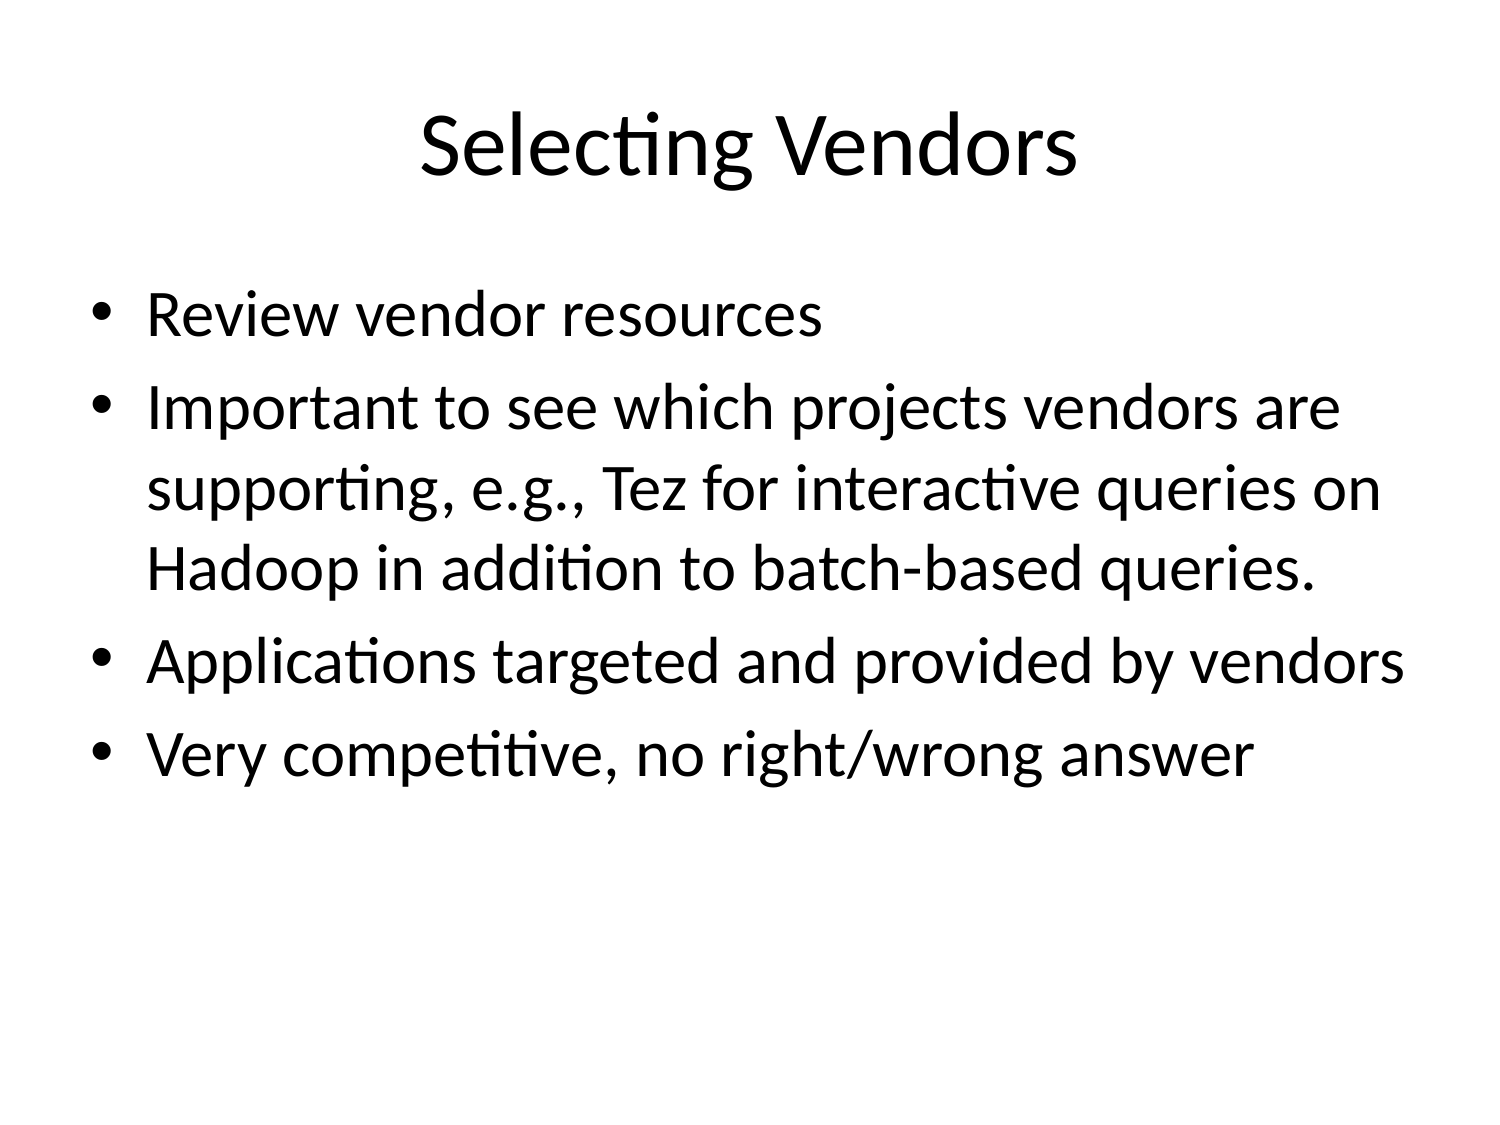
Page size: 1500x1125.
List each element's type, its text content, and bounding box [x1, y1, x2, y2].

title Selecting Vendors [75, 45, 1425, 233]
list Review vendor resources Important to see which projects vendors are supporting, e.g., Tez for interactive queries on Hadoop in addition to batch-based queries. Applications targeted and provided by vendors Very competitive, no right/wrong answer [75, 262, 1425, 1005]
